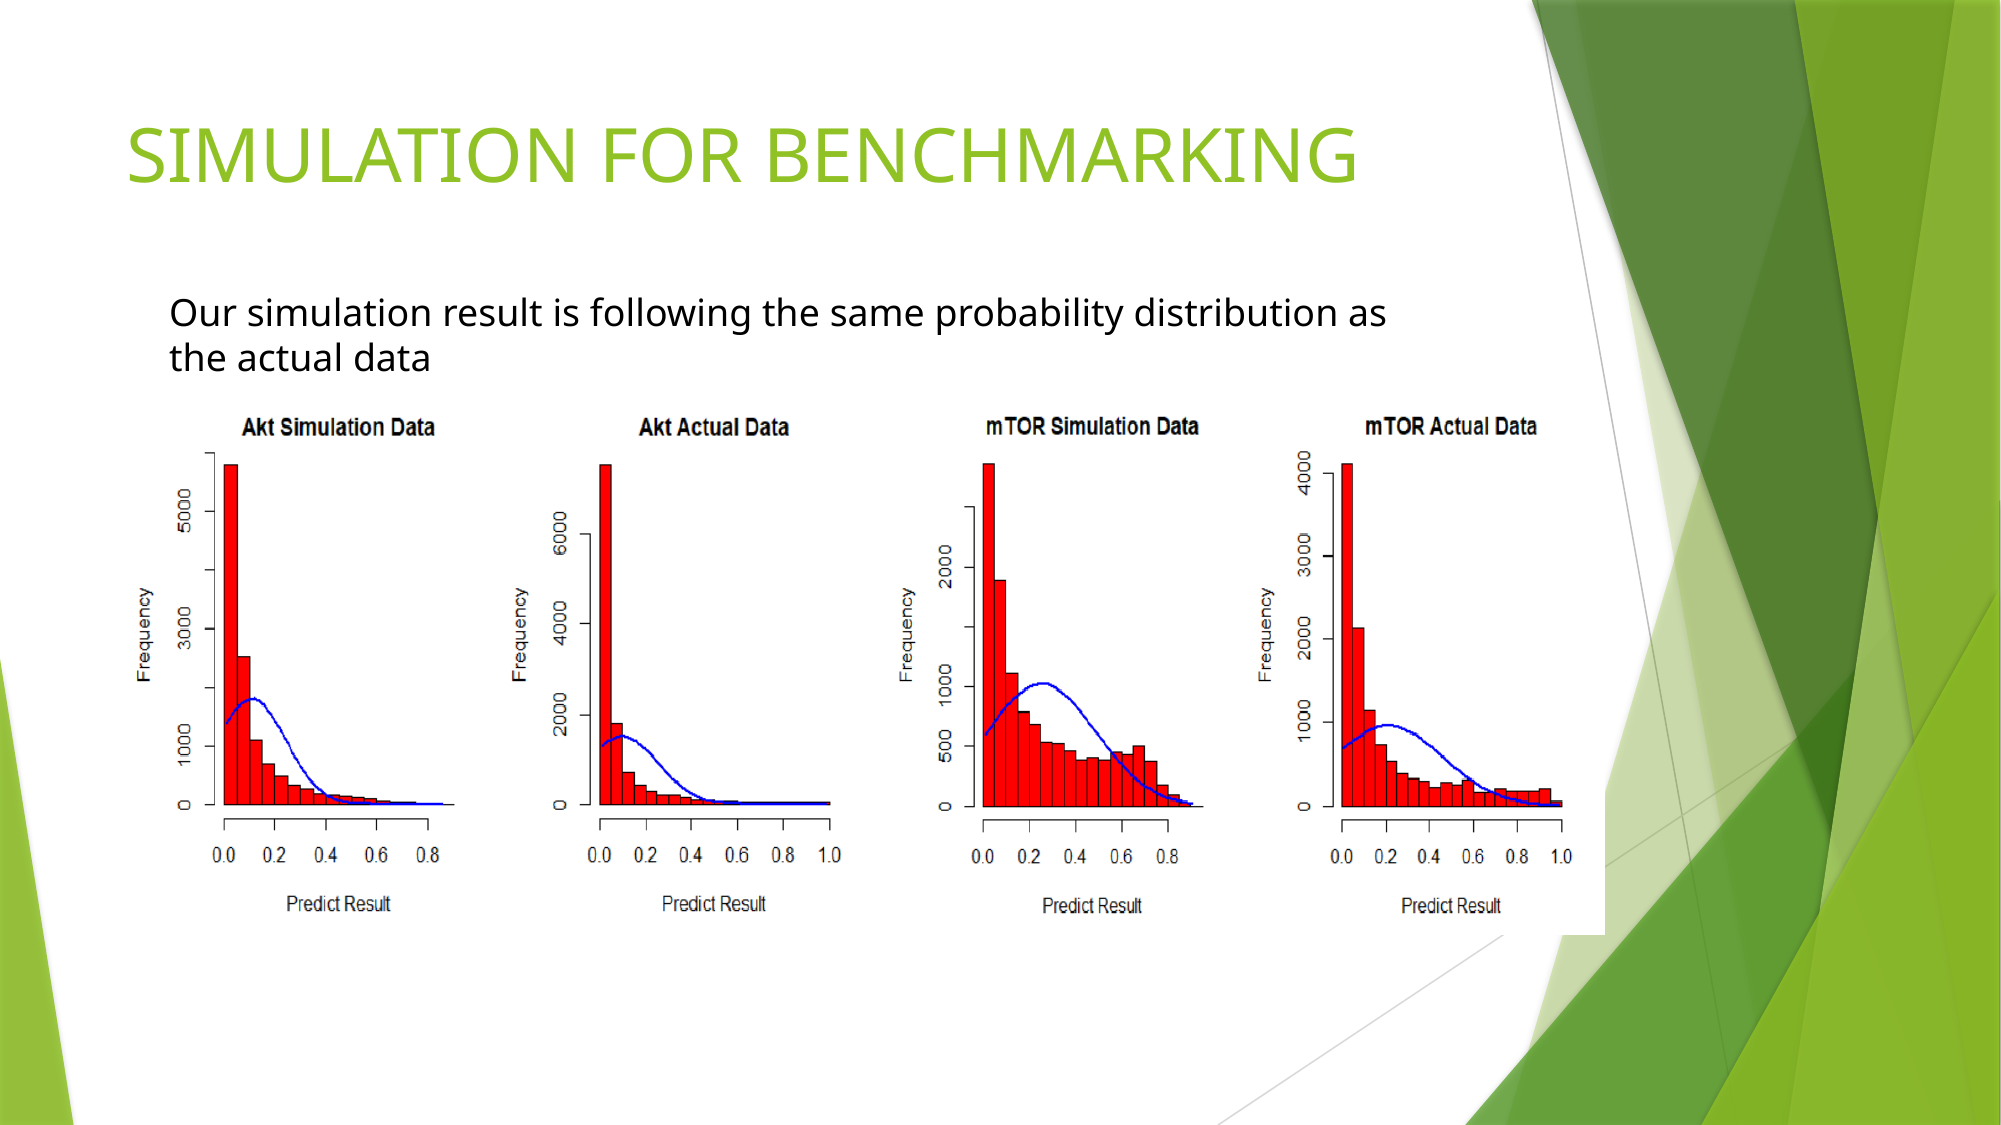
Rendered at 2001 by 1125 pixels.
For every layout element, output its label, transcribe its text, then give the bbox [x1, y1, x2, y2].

title SIMULATION FOR BENCHMARKING [111, 99, 1522, 317]
text_box Our simulation result is following the same probability distribution as the actual data [154, 281, 1470, 387]
picture [894, 400, 1606, 936]
picture [129, 400, 876, 936]
